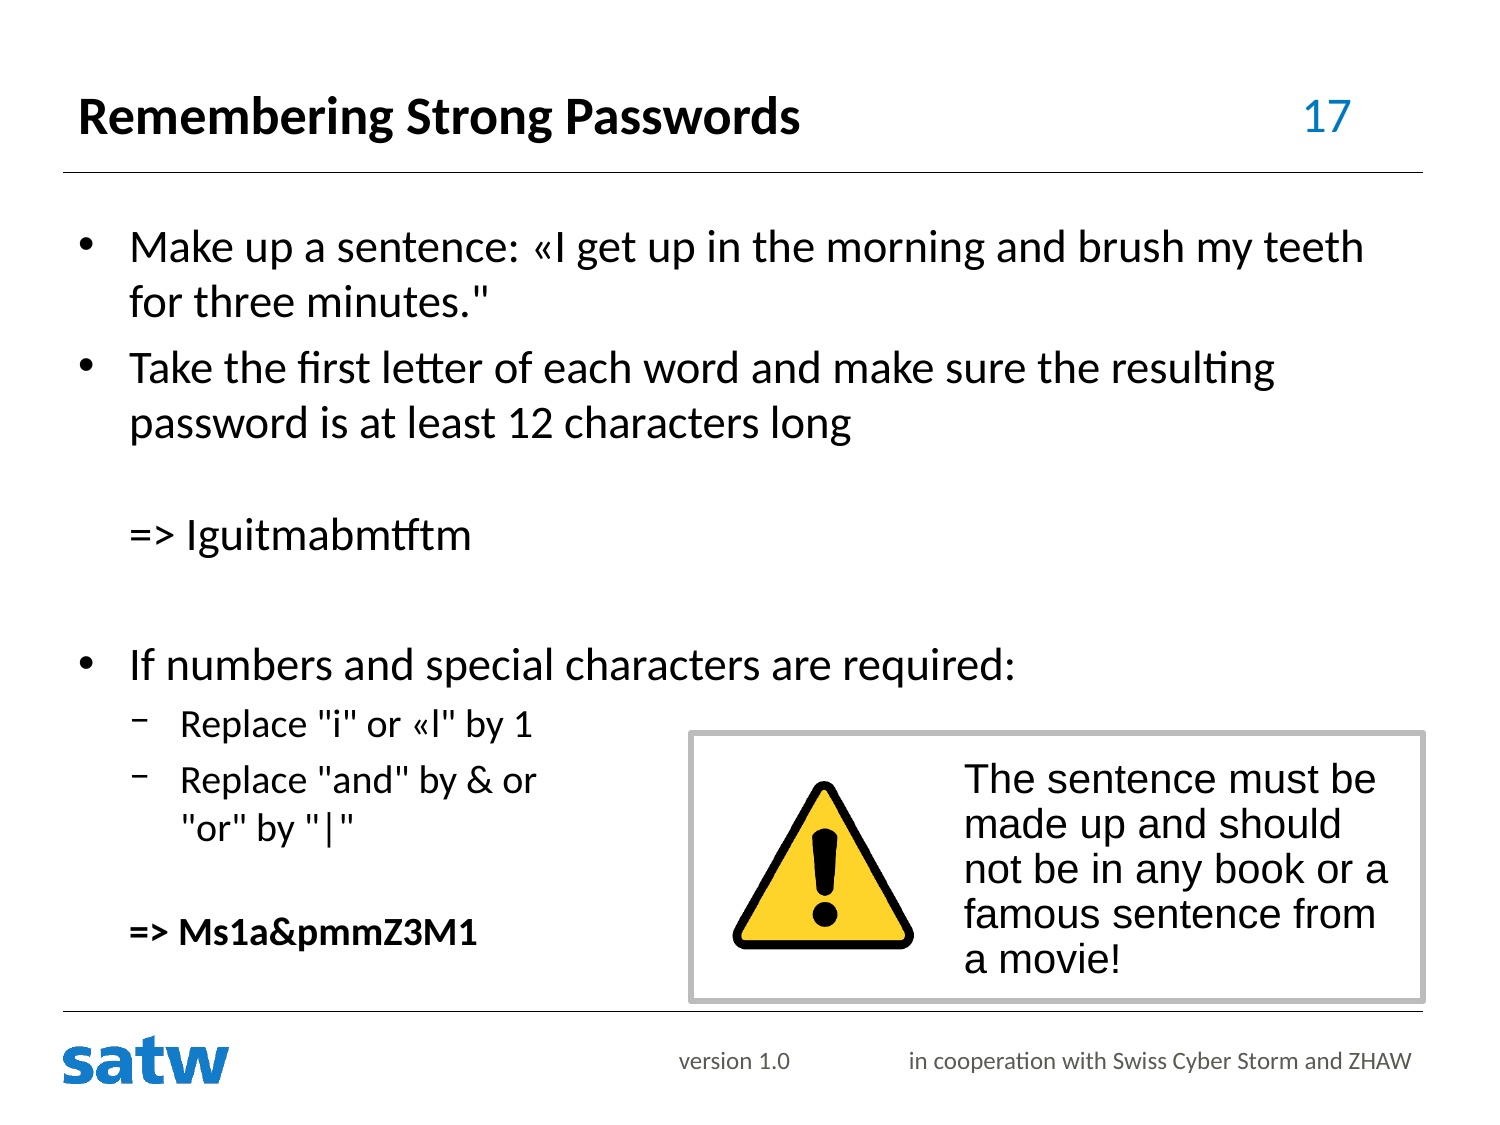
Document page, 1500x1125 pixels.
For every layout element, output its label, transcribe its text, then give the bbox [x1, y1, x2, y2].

slide_number version 1.0 [664, 1029, 823, 1090]
slide_number 17 [1286, 54, 1424, 171]
picture [63, 1035, 229, 1084]
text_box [690, 732, 1424, 1002]
title Remembering Strong Passwords [63, 54, 1203, 171]
footer in cooperation with Swiss Cyber Storm and ZHAW [844, 1029, 1428, 1090]
list Make up a sentence: «I get up in the morning and brush my teeth for three minutes." Take the first letter of each word and make sure the resulting password is at least 12 characters long => Iguitmabmtftm If numbers and special characters are required: Replace "i" or «l" by 1 Replace "and" by & or "or" by "|" => Ms1a&pmmZ3M1 [63, 208, 1424, 730]
text_box [17, 621, 1294, 965]
